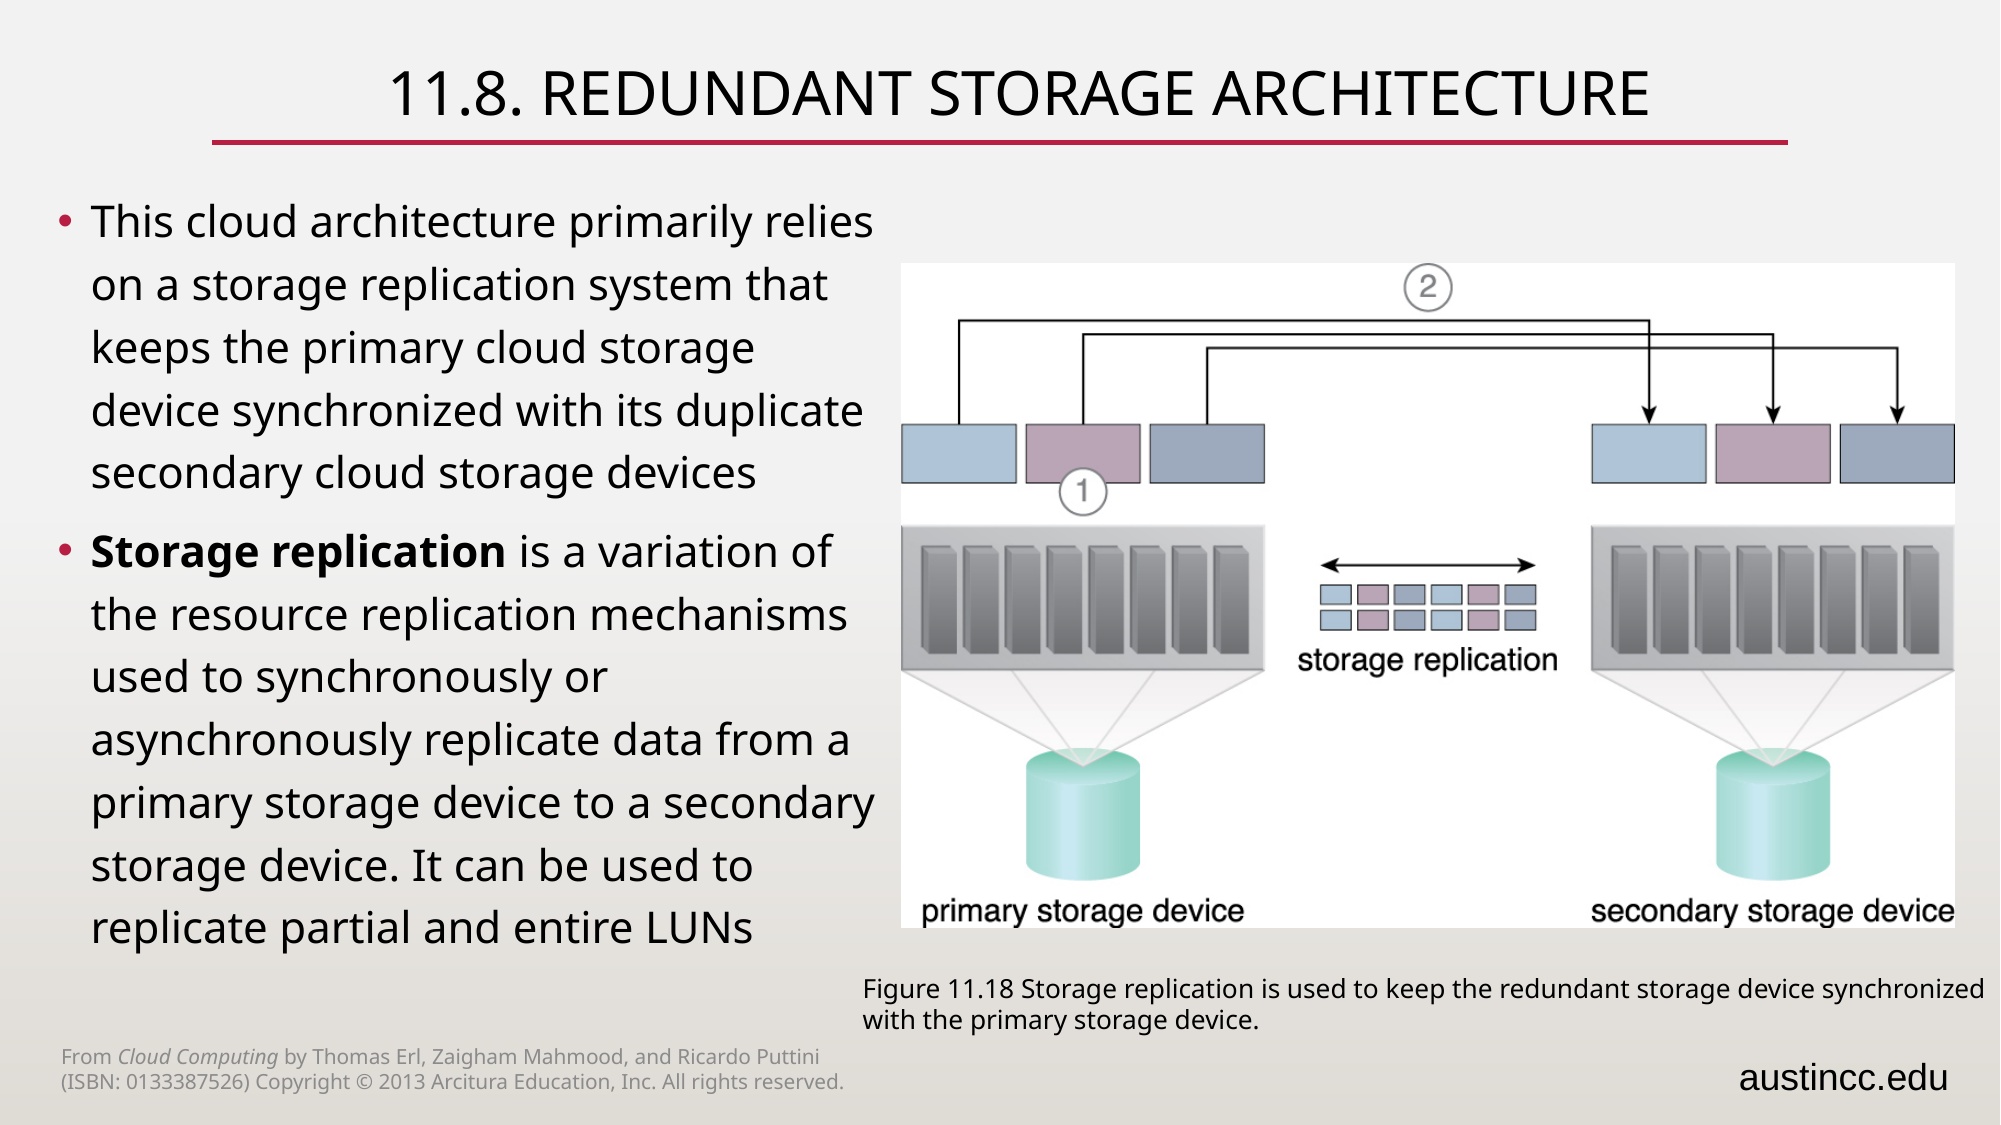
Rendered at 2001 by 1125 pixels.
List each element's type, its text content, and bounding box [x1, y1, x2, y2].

footer From Cloud Computing by Thomas Erl, Zaigham Mahmood, and Ricardo Puttini (ISBN: 0133387526) Copyright © 2013 Arcitura Education, Inc. All rights reserved. [45, 1043, 1021, 1095]
list This cloud architecture primarily relies on a storage replication system that keeps the primary cloud storage device synchronized with its duplicate secondary cloud storage devices Storage replication is a variation of the resource replication mechanisms used to synchronously or asynchronously replicate data from a primary storage device to a secondary storage device. It can be used to replicate partial and entire LUNs [42, 176, 902, 1016]
picture [900, 263, 1955, 928]
text_box Figure 11.18 Storage replication is used to keep the redundant storage device synchronized with the primary storage device. [847, 964, 2000, 1043]
title 11.8. Redundant Storage Architecture [232, 54, 1808, 137]
